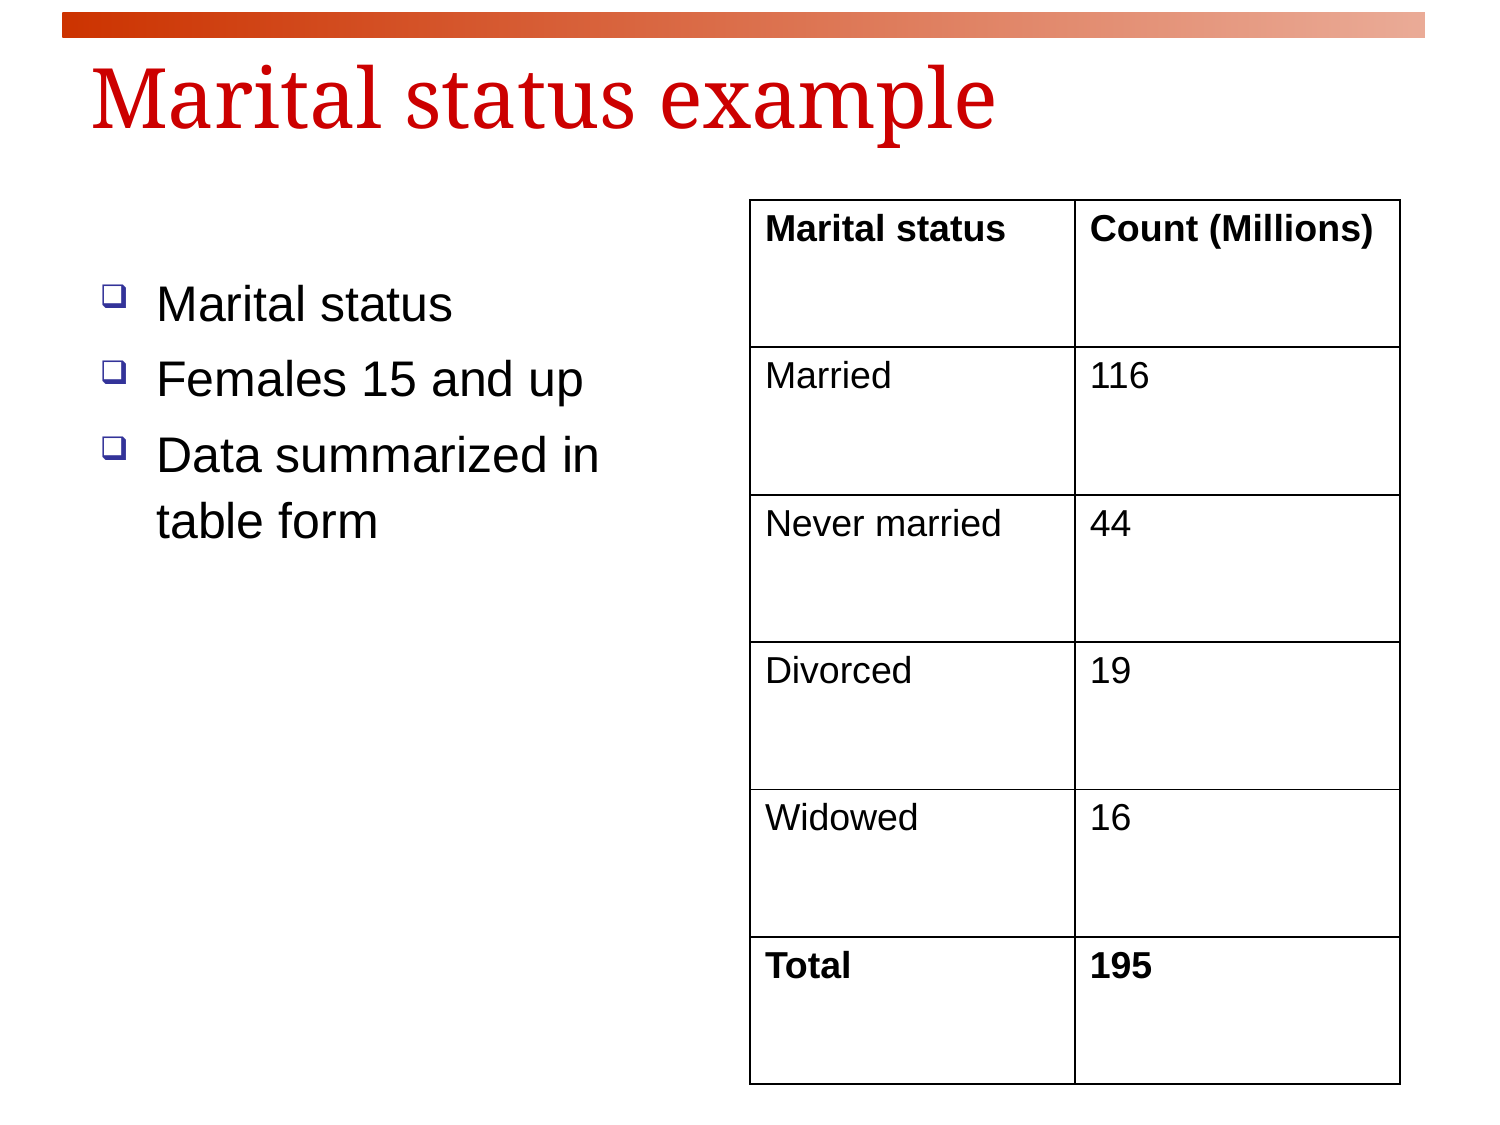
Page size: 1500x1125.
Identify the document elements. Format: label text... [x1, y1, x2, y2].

table_cell Never married [751, 496, 757, 641]
table_cell Divorced [751, 643, 757, 789]
list Marital status Females 15 and up Data summarized in table form [75, 187, 738, 1088]
table_cell Married [751, 348, 757, 494]
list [762, 187, 1426, 1088]
table_cell Total [751, 938, 757, 1083]
table_header Marital status [751, 201, 757, 346]
title Marital status example [75, 37, 1425, 163]
table_cell Widowed [751, 790, 757, 936]
